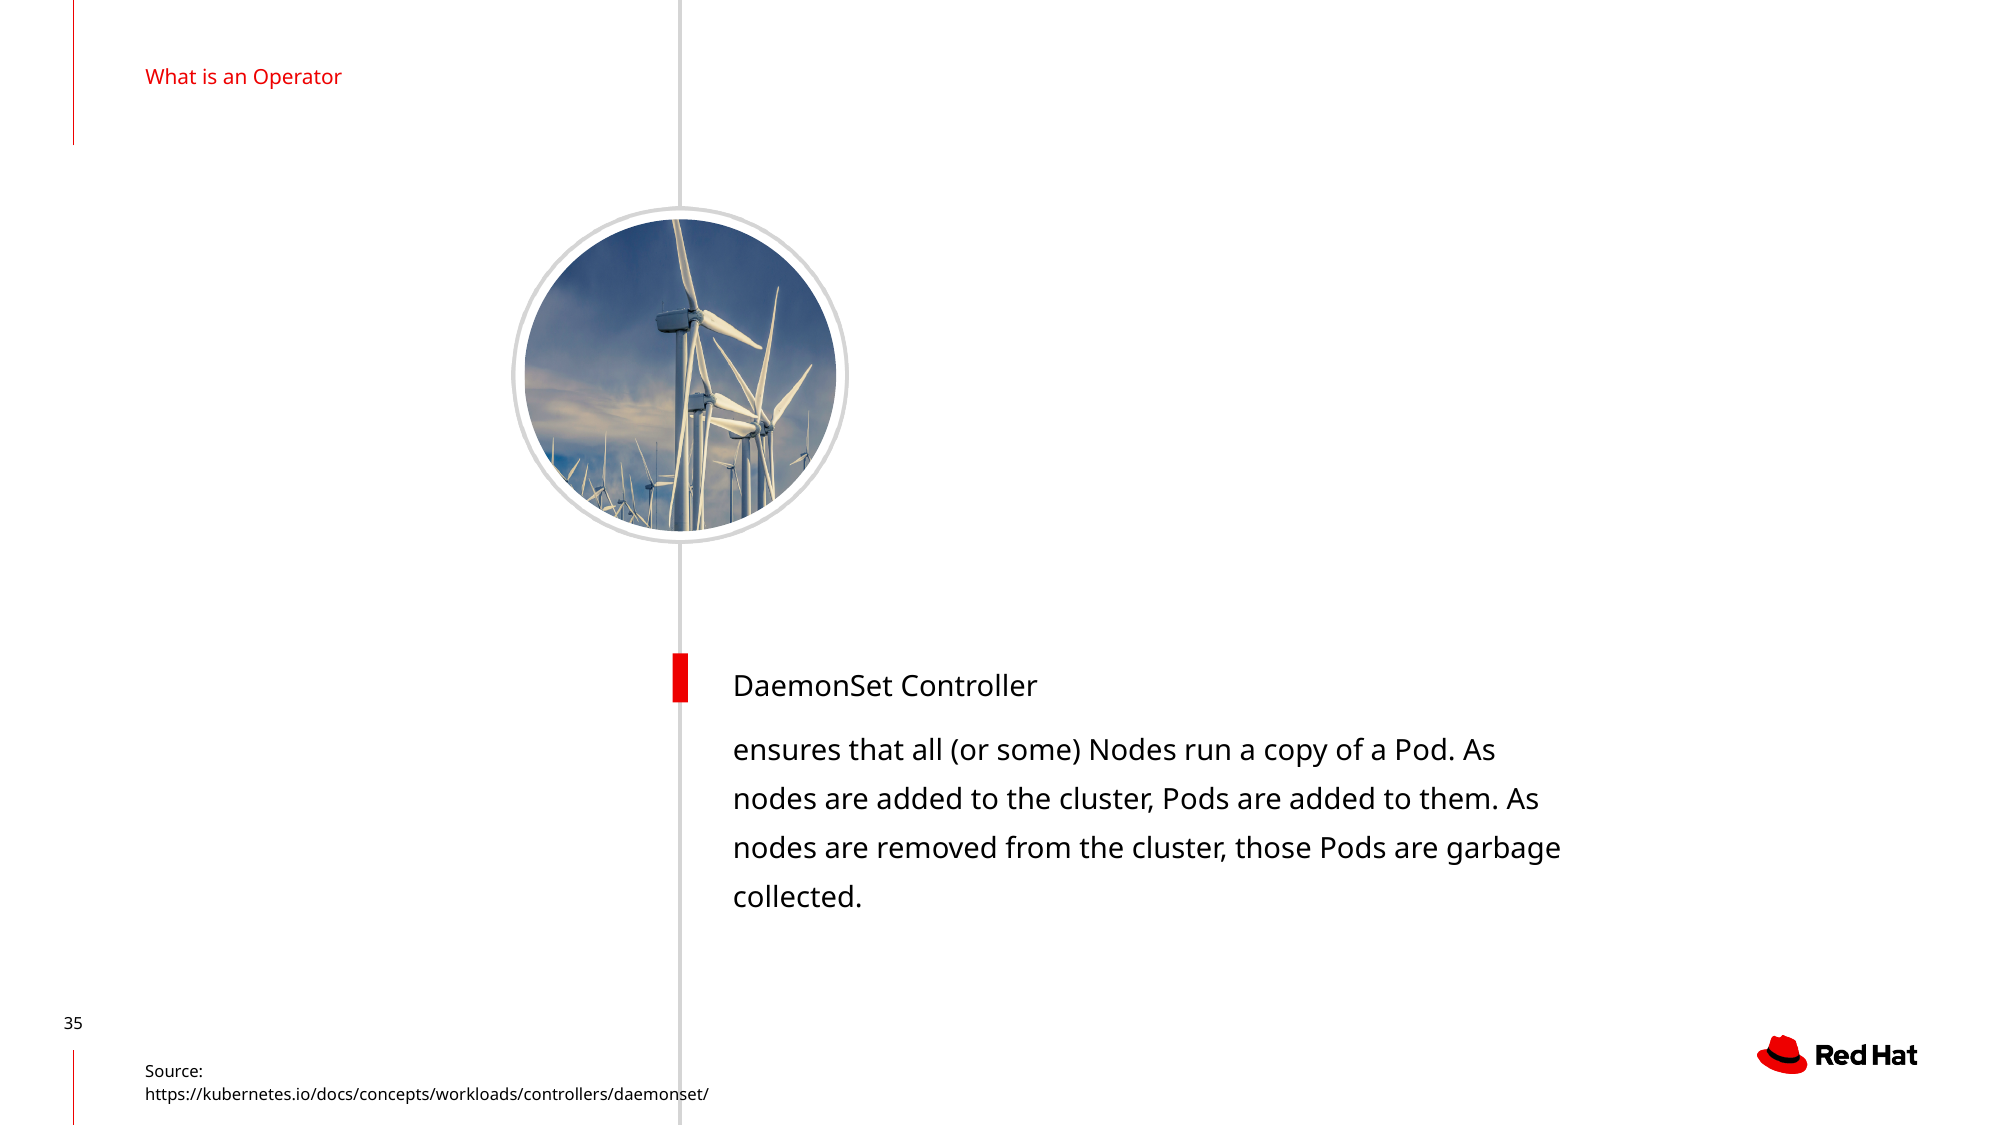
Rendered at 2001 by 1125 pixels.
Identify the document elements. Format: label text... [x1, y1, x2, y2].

slide_number ‹#› [13, 1012, 134, 1036]
picture [511, 206, 850, 545]
text_box [672, 653, 688, 703]
subtitle What is an Operator [73, 9, 919, 143]
subtitle ensures that all (or some) Nodes run a copy of a Pod. As nodes are added to the cluster, Pods are added to them. As nodes are removed from the cluster, those Pods are garbage collected. [732, 717, 1572, 824]
subtitle Source: https://kubernetes.io/docs/concepts/workloads/controllers/daemonset/ [145, 1012, 1458, 1104]
picture [1757, 1035, 1918, 1074]
subtitle DaemonSet Controller [732, 653, 1478, 703]
